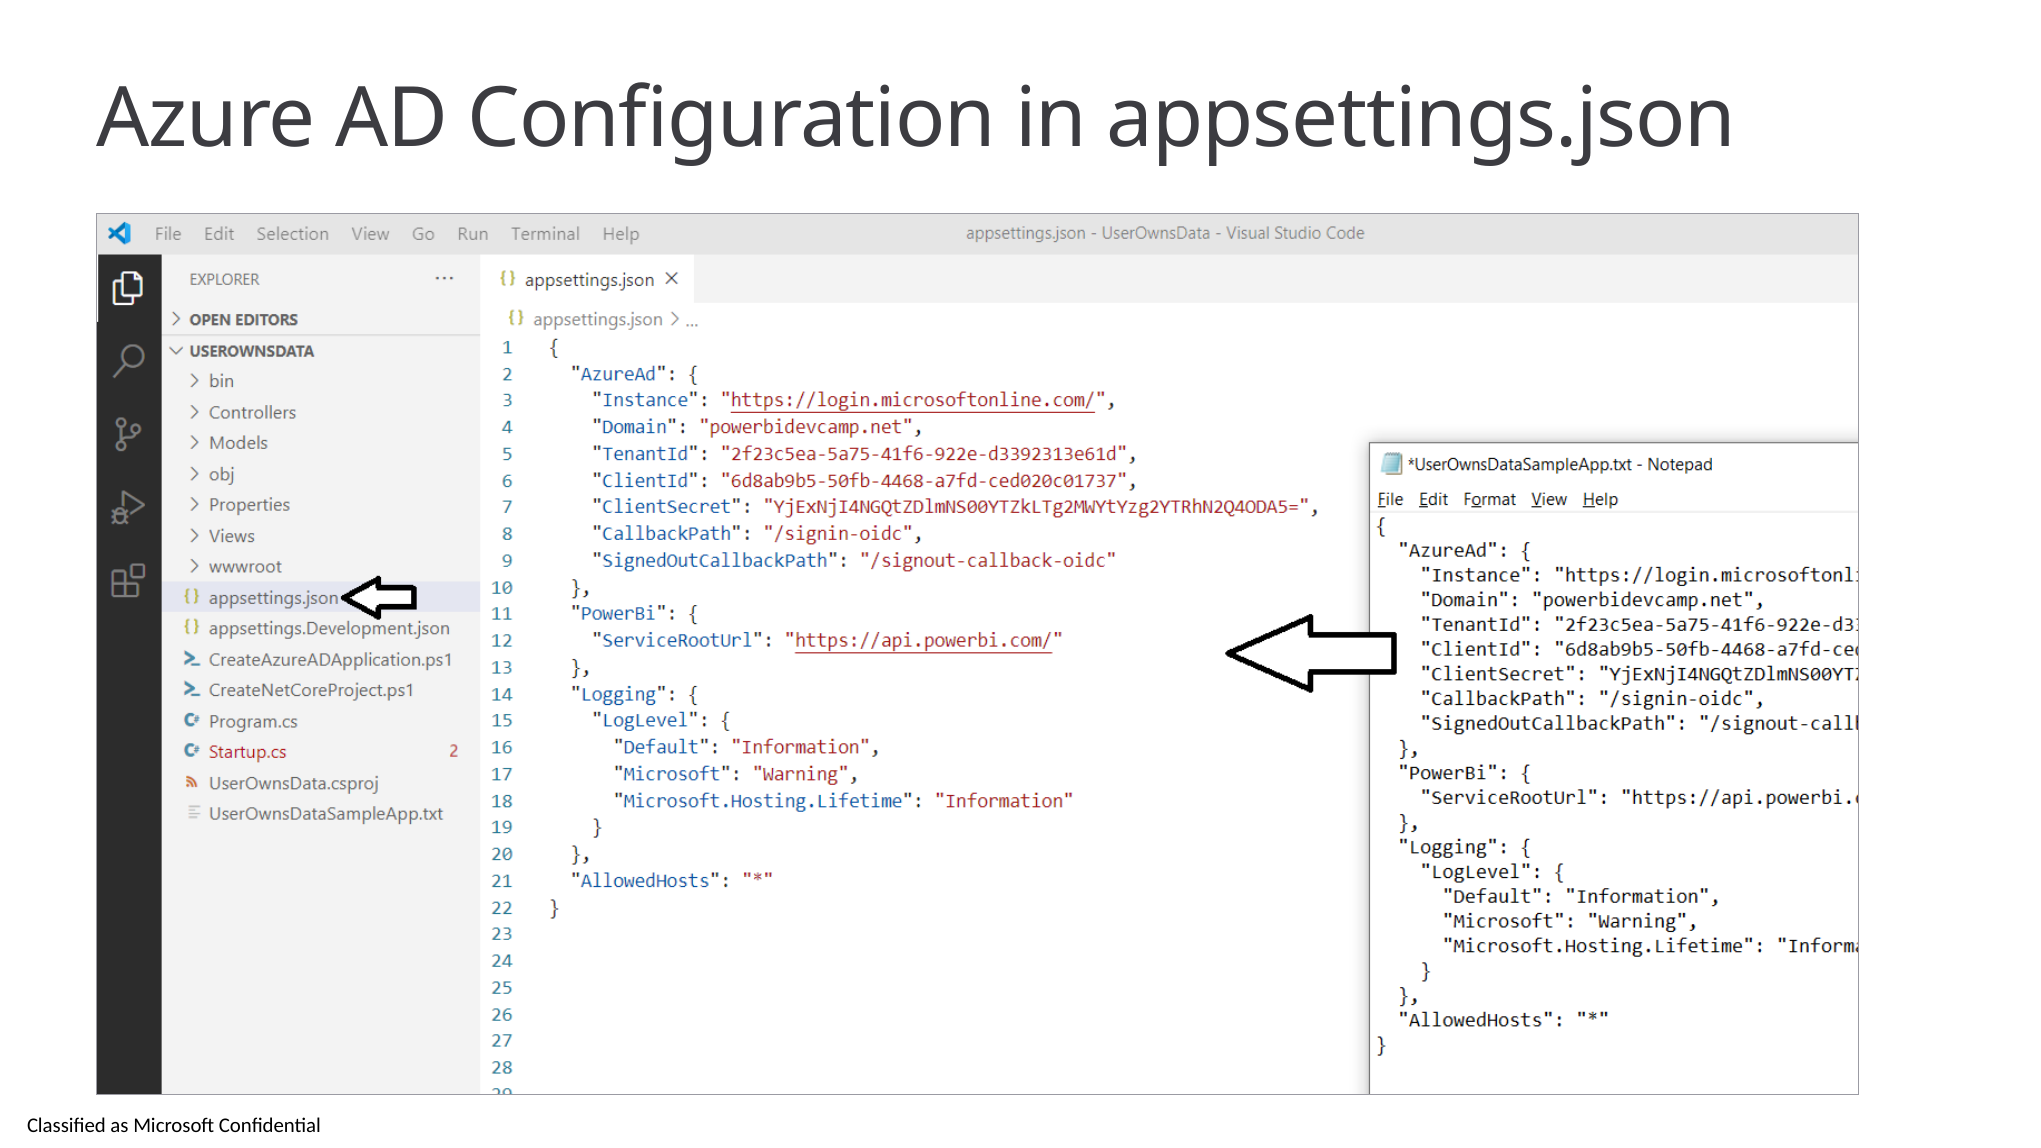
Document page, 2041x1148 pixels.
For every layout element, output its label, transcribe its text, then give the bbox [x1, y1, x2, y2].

picture [96, 213, 1859, 1095]
title Azure AD Configuration in appsettings.json [96, 75, 1904, 166]
